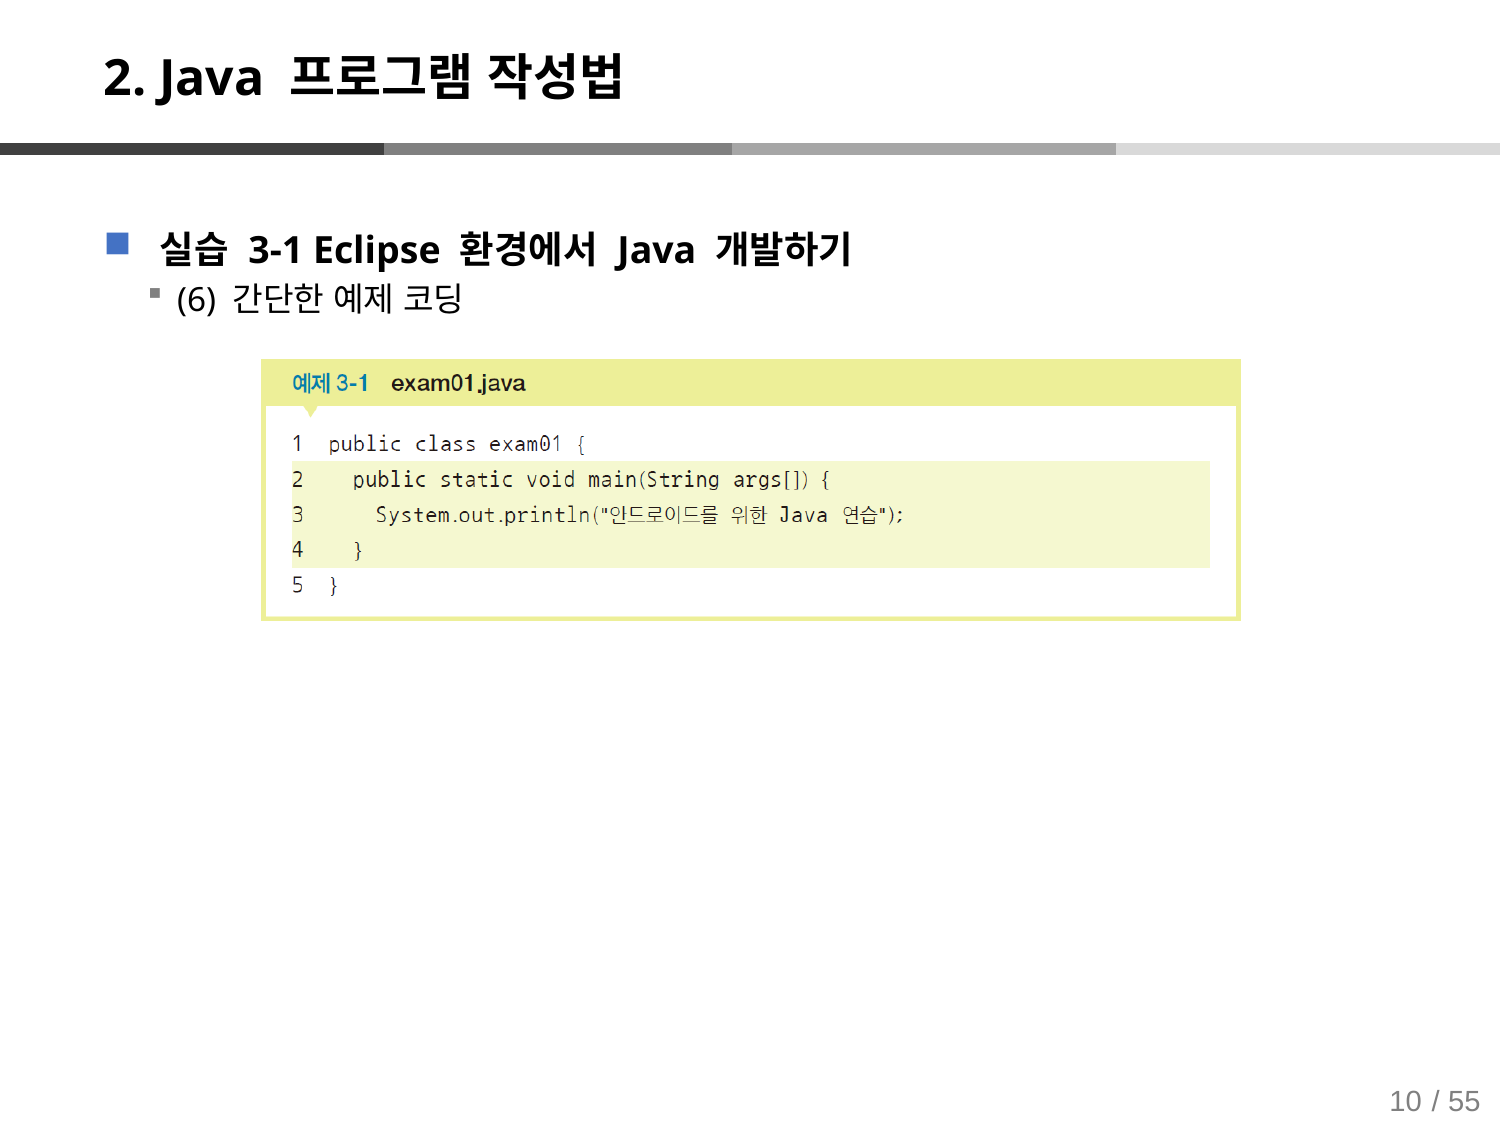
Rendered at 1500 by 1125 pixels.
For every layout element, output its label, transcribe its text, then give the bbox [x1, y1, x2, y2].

picture [256, 355, 1244, 624]
list 실습 3-1 Eclipse 환경에서 Java 개발하기 (6) 간단한 예제 코딩 [88, 196, 1436, 1083]
title 2. Java 프로그램 작성법 [88, 30, 1211, 121]
